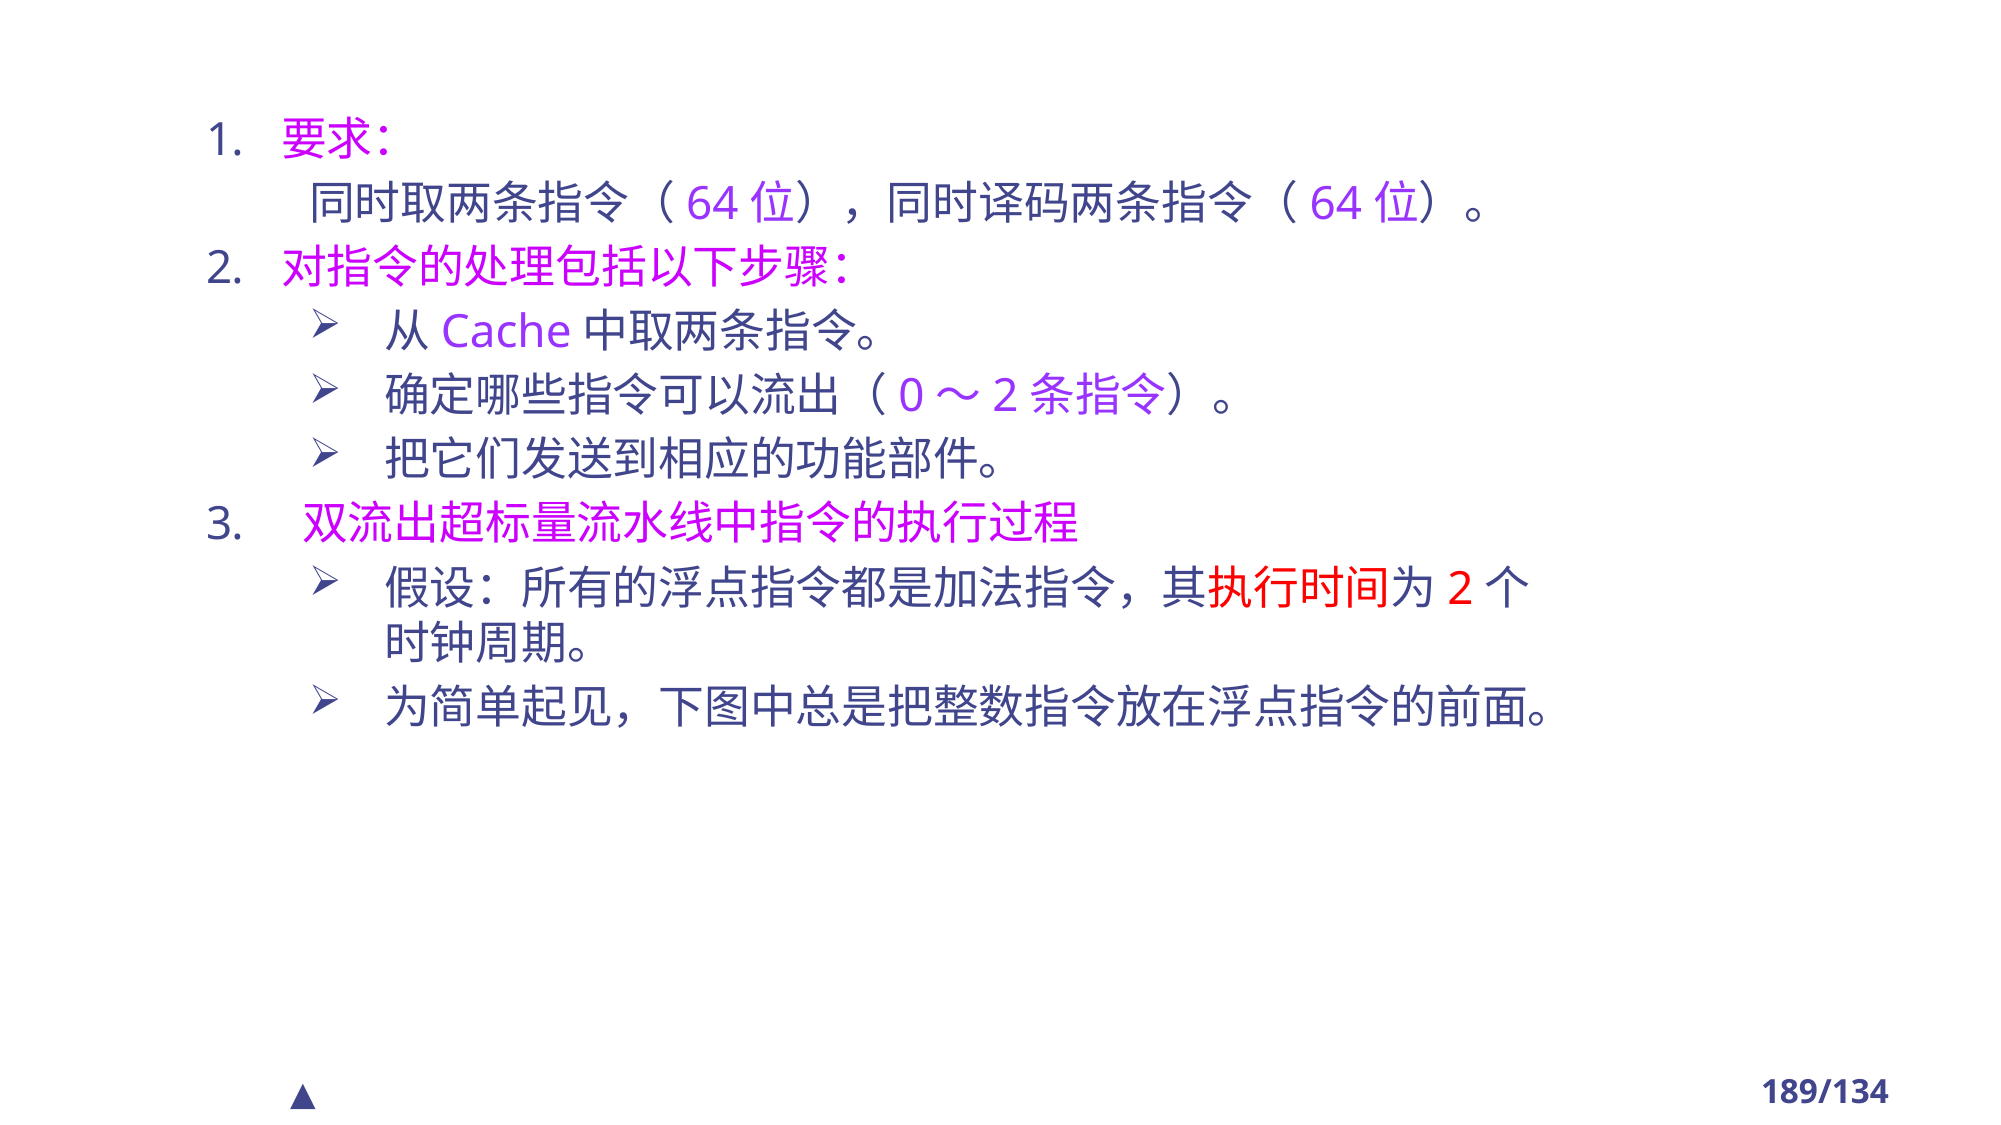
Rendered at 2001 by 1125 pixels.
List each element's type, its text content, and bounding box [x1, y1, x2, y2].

list 要求： 同时取两条指令（64位），同时译码两条指令（64位）。 对指令的处理包括以下步骤： 从Cache中取两条指令。 确定哪些指令可以流出（0～2条指令）。 把它们发送到相应的功能部件。 双流出超标量流水线中指令的执行过程 假设：所有的浮点指令都是加法指令，其执行时间为2个时钟周期。 为简单起见，下图中总是把整数指令放在浮点指令的前面。 [190, 101, 1585, 915]
